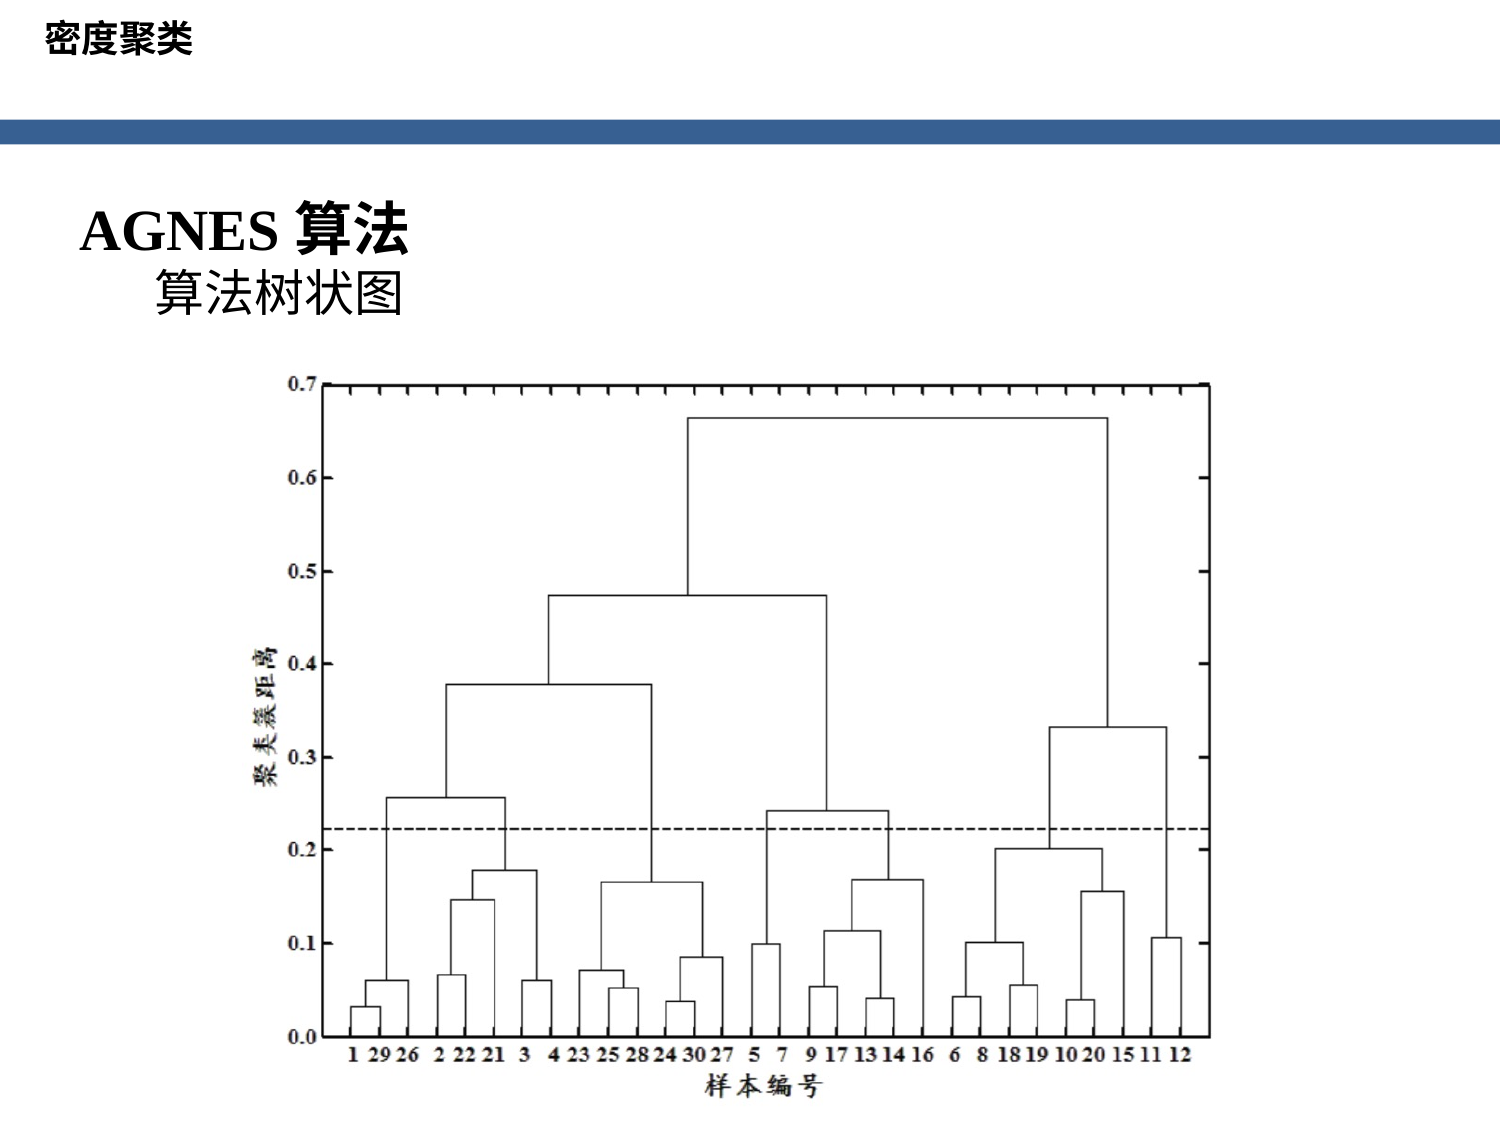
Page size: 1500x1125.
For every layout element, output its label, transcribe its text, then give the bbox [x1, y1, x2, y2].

picture [241, 361, 1237, 1110]
subtitle AGNES算法 算法树状图 [64, 184, 1436, 1047]
title 密度聚类 [29, 7, 1305, 91]
